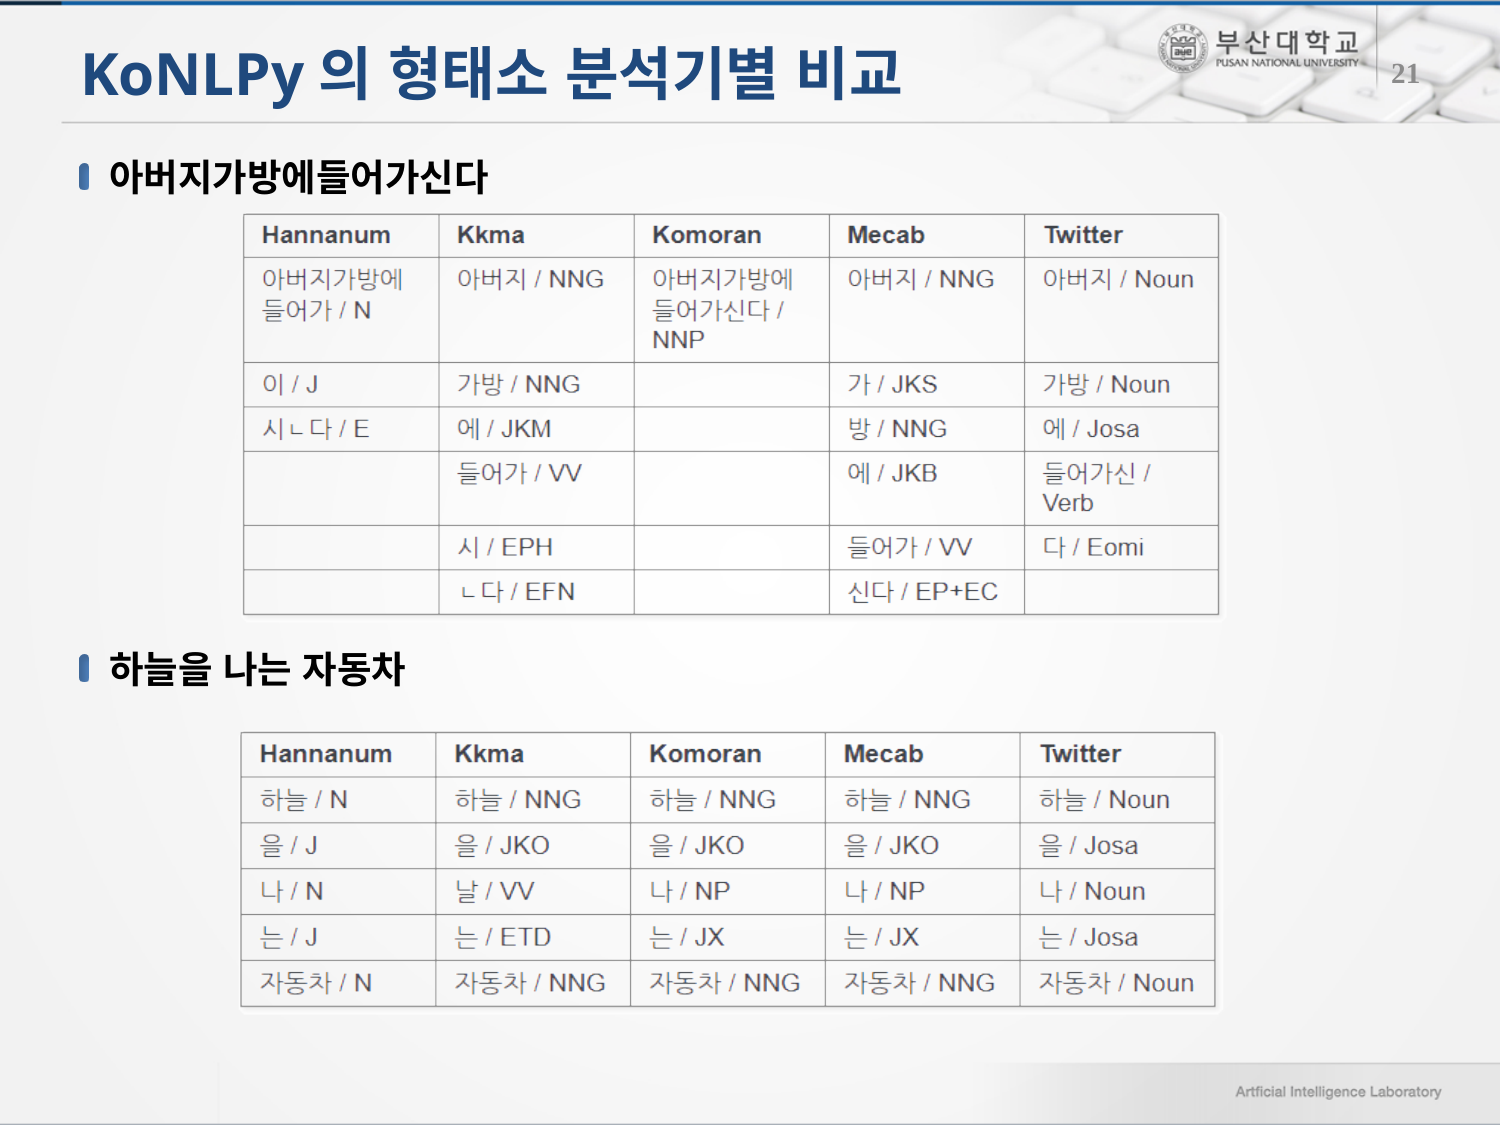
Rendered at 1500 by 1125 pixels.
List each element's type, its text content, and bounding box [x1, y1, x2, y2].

title KoNLPy의 형태소 분석기별 비교 [64, 30, 1152, 114]
slide_number 21 [1376, 30, 1461, 114]
list 아버지가방에들어가신다 하늘을 나는 자동차 [64, 137, 1425, 1005]
picture [0, 0, 1500, 1125]
